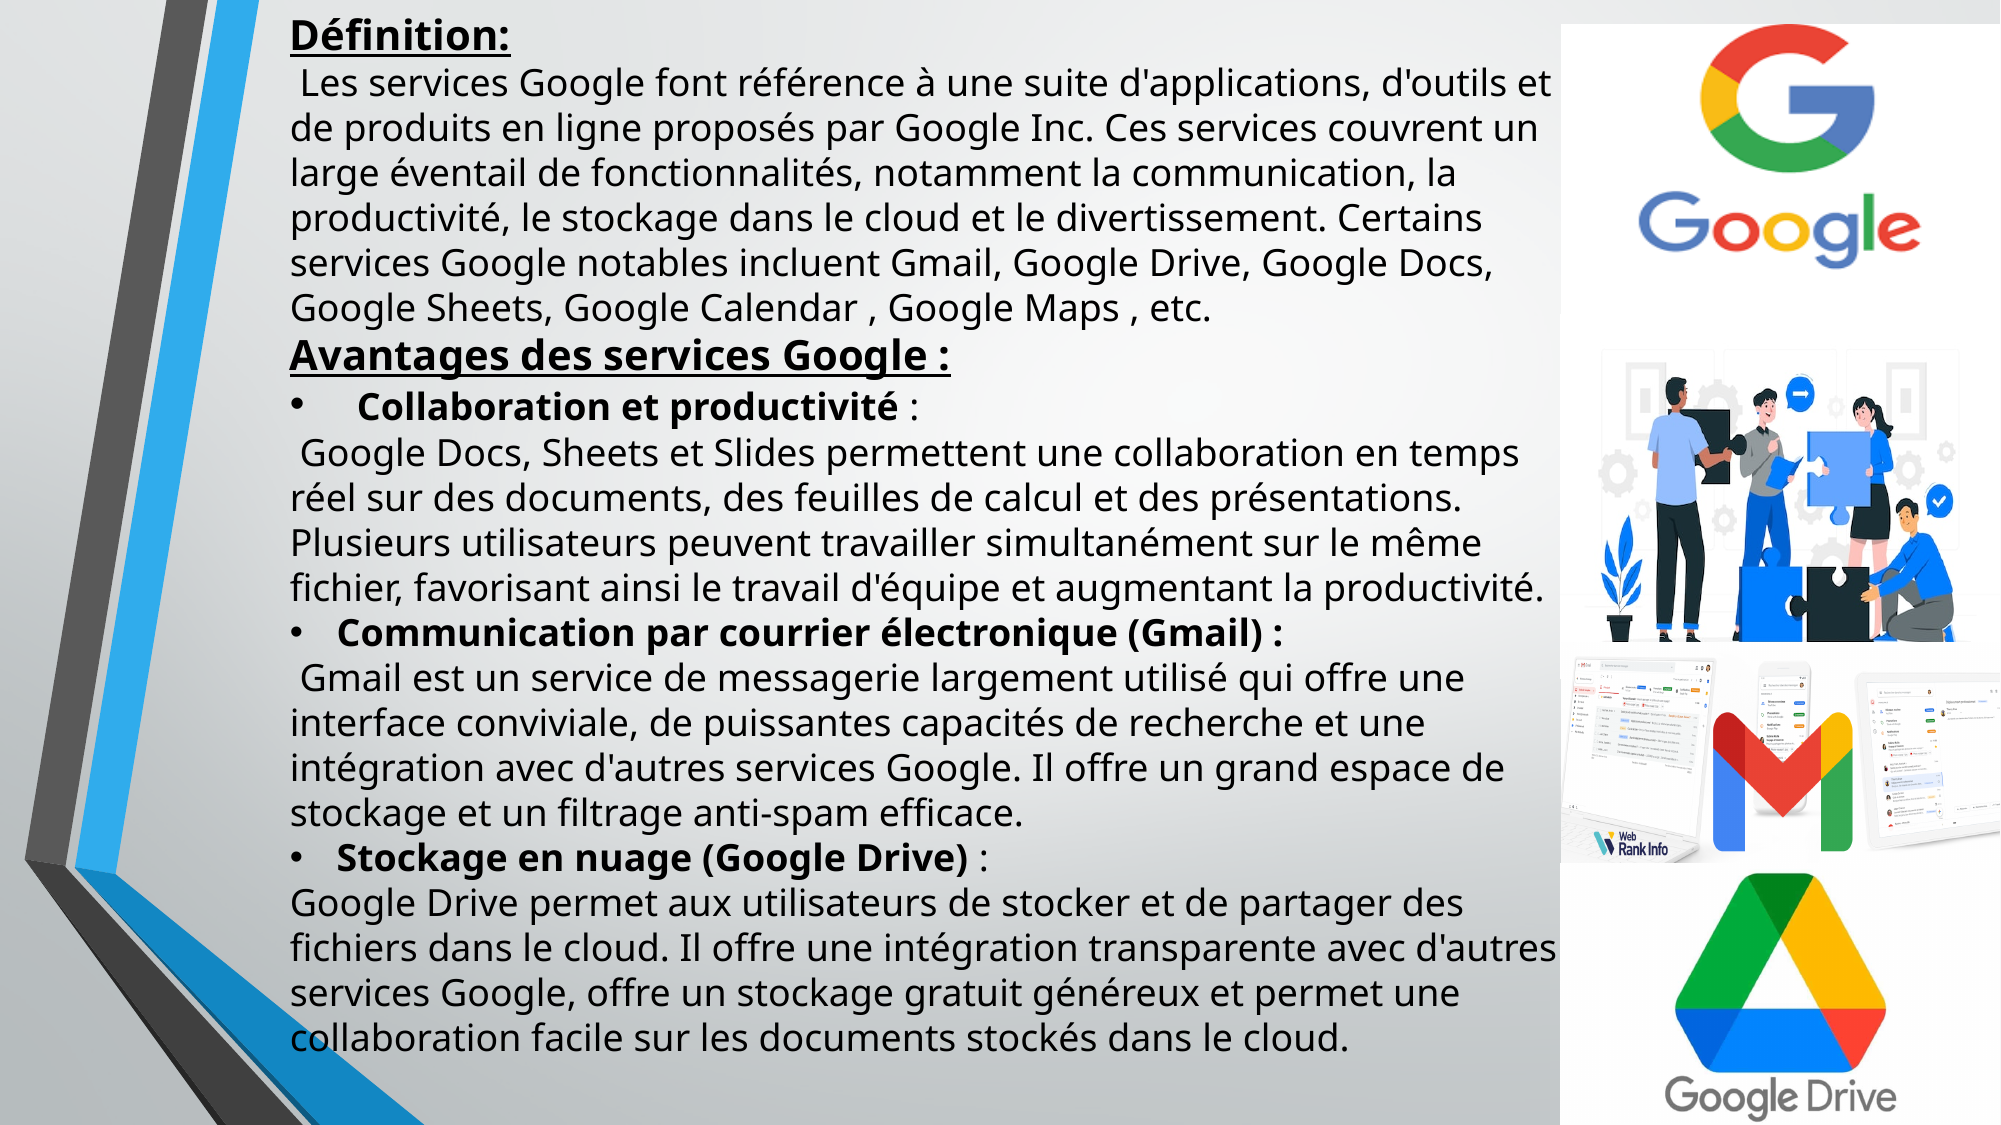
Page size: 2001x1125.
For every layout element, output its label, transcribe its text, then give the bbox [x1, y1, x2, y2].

picture [1560, 24, 2000, 1125]
text_box Définition: Les services Google font référence à une suite d'applications, d'outils et de produits en ligne proposés par Google Inc. Ces services couvrent un large éventail de fonctionnalités, notamment la communication, la productivité, le stockage dans le cloud et le divertissement. Certains services Google notables incluent Gmail, Google Drive, Google Docs, Google Sheets, Google Calendar , Google Maps , etc. Avantages des services Google : Collaboration et productivité : Google Docs, Sheets et Slides permettent une collaboration en temps réel sur des documents, des feuilles de calcul et des présentations. Plusieurs utilisateurs peuvent travailler simultanément sur le même fichier, favorisant ainsi le travail d'équipe et augmentant la productivité. Communication par courrier électronique (Gmail) : Gmail est un service de messagerie largement utilisé qui offre une interface conviviale, de puissantes capacités de recherche et une intégration avec d'autres services Google. Il offre un grand espace de stockage et un filtrage anti-spam efficace. Stockage en nuage (Google Drive) : Google Drive permet aux utilisateurs de stocker et de partager des fichiers dans le cloud. Il offre une intégration transparente avec d'autres services Google, offre un stockage gratuit généreux et permet une collaboration facile sur les documents stockés dans le cloud. [274, 1, 1583, 1125]
